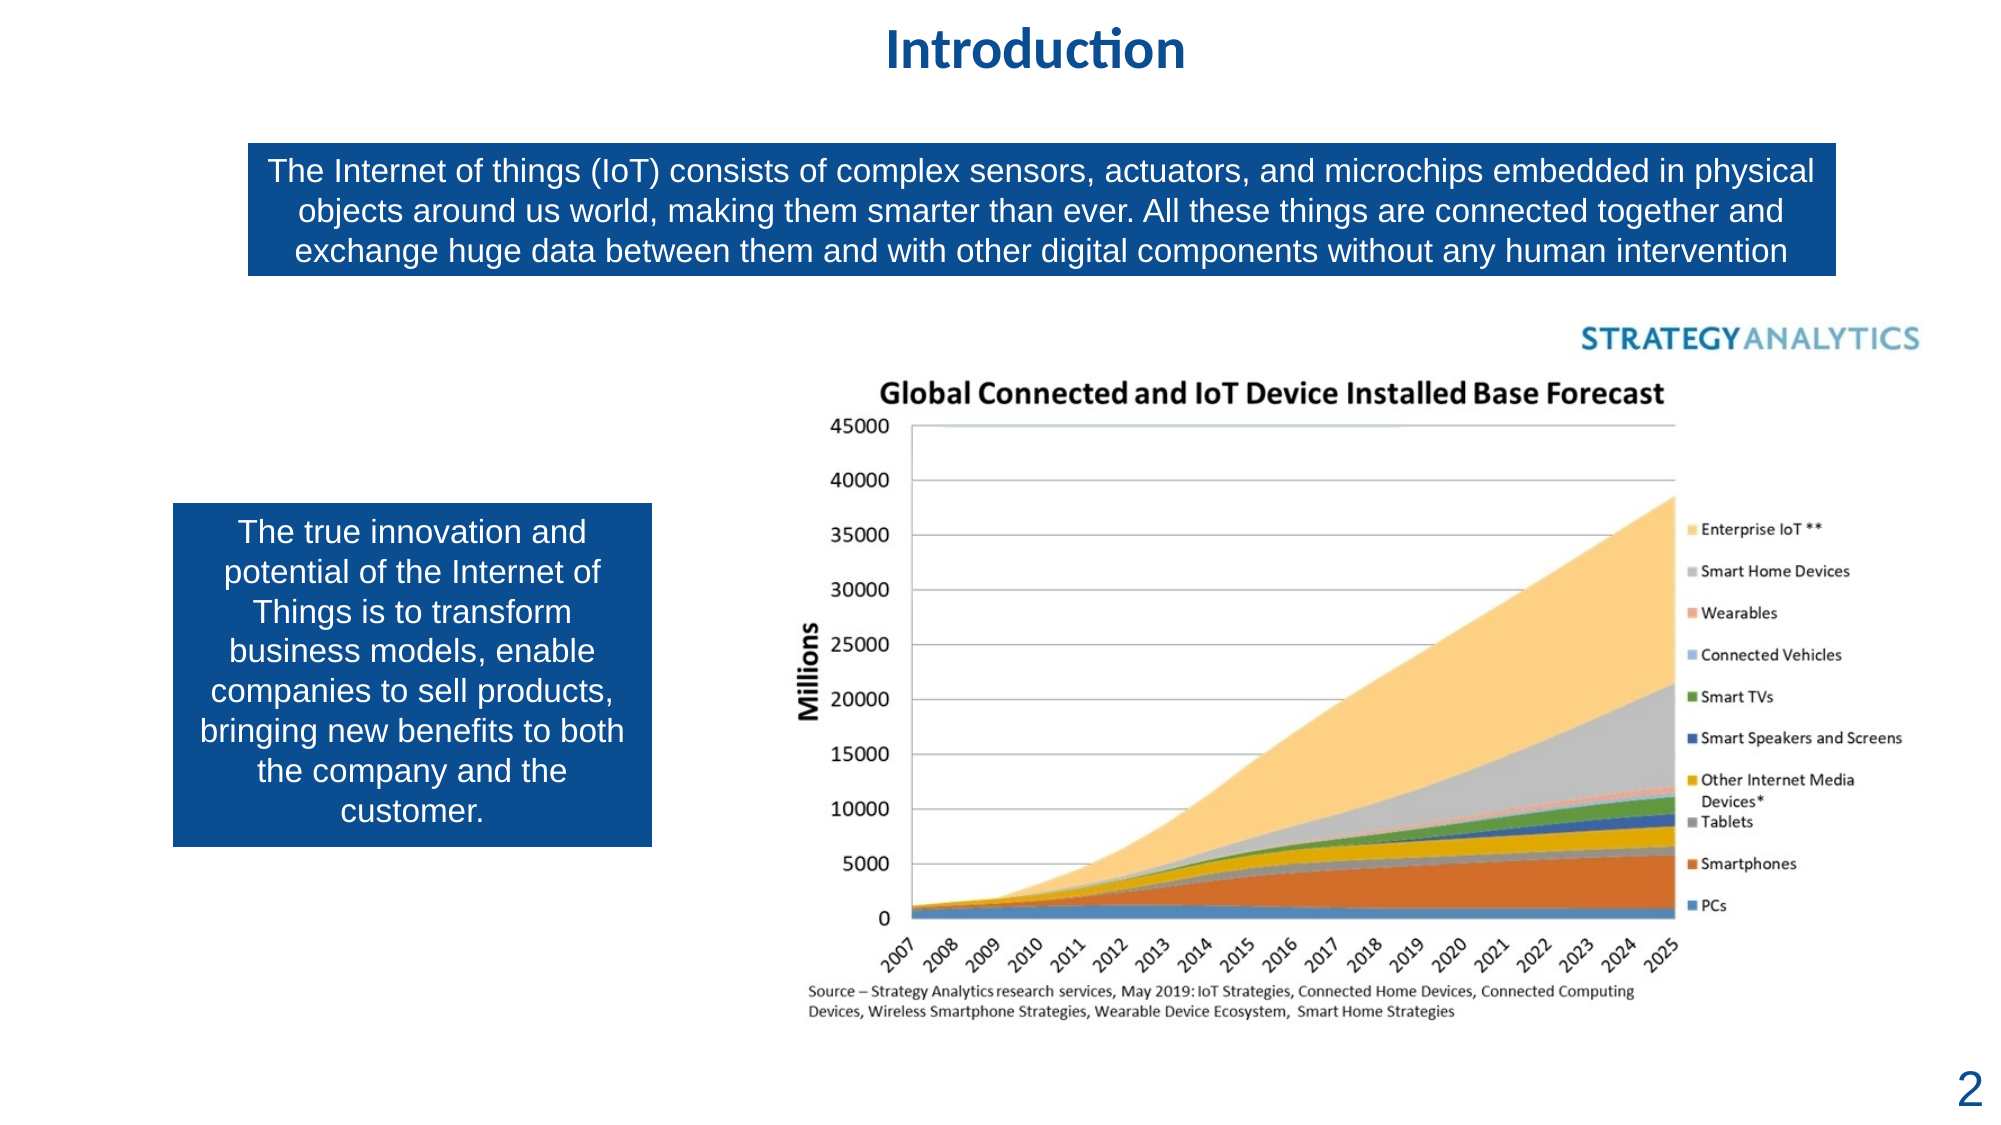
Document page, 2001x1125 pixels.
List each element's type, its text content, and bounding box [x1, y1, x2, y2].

text_box The Internet of things (IoT) consists of complex sensors, actuators, and microchips embedded in physical objects around us world, making them smarter than ever. All these things are connected together and exchange huge data between them and with other digital components without any human intervention [247, 141, 1838, 277]
picture [761, 322, 1923, 1028]
list Introduction [652, 10, 1433, 141]
text_box 2 [1941, 1049, 2000, 1124]
text_box The true innovation and potential of the Internet of Things is to transform business models, enable companies to sell products, bringing new benefits to both the company and the customer. [172, 502, 653, 848]
